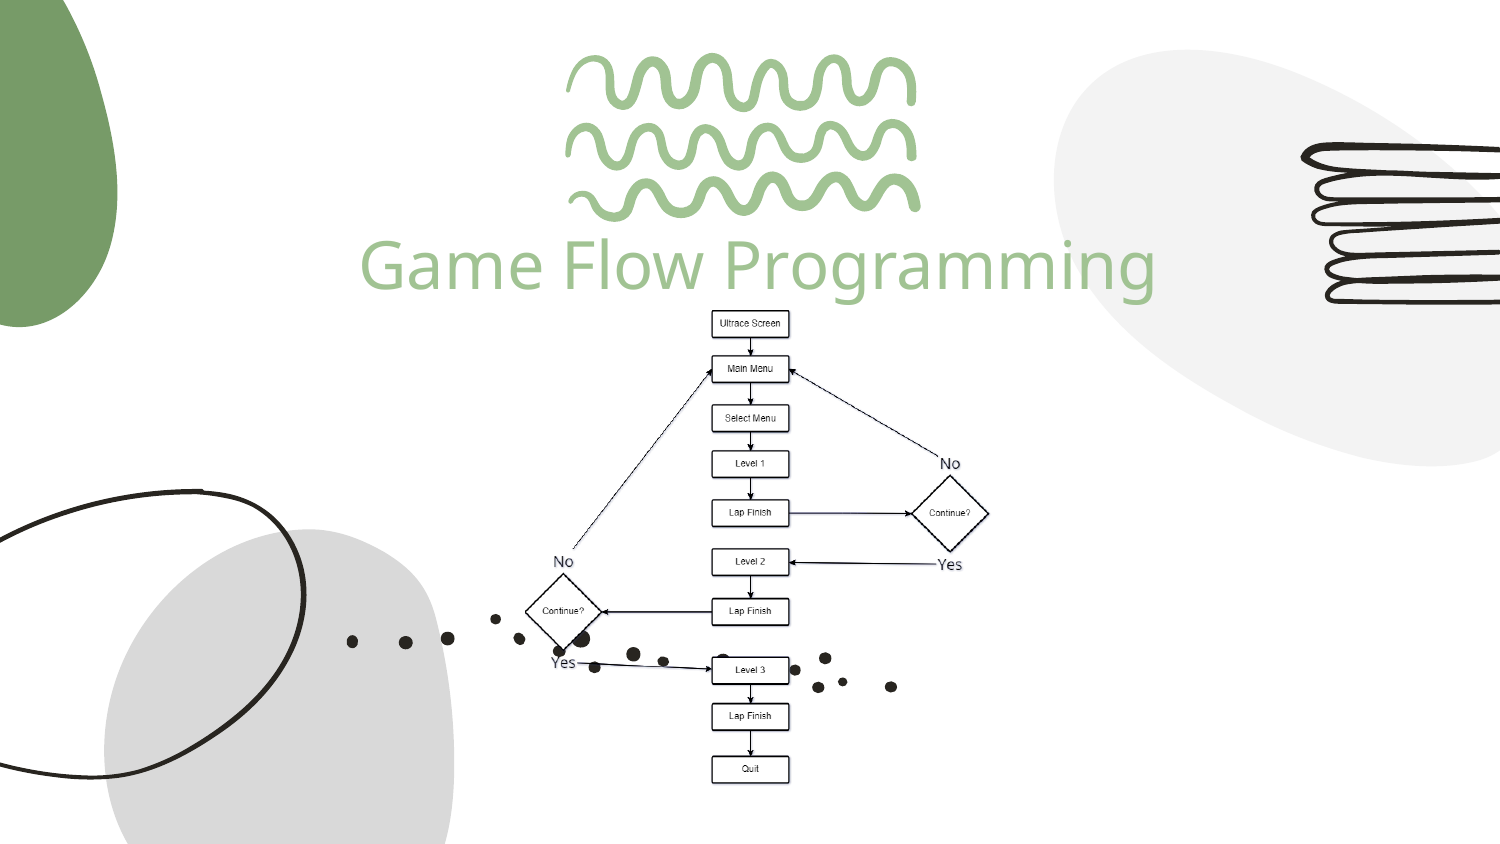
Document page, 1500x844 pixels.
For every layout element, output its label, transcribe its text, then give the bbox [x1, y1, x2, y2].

title Game Flow Programming [125, 195, 1393, 331]
picture [525, 309, 993, 787]
